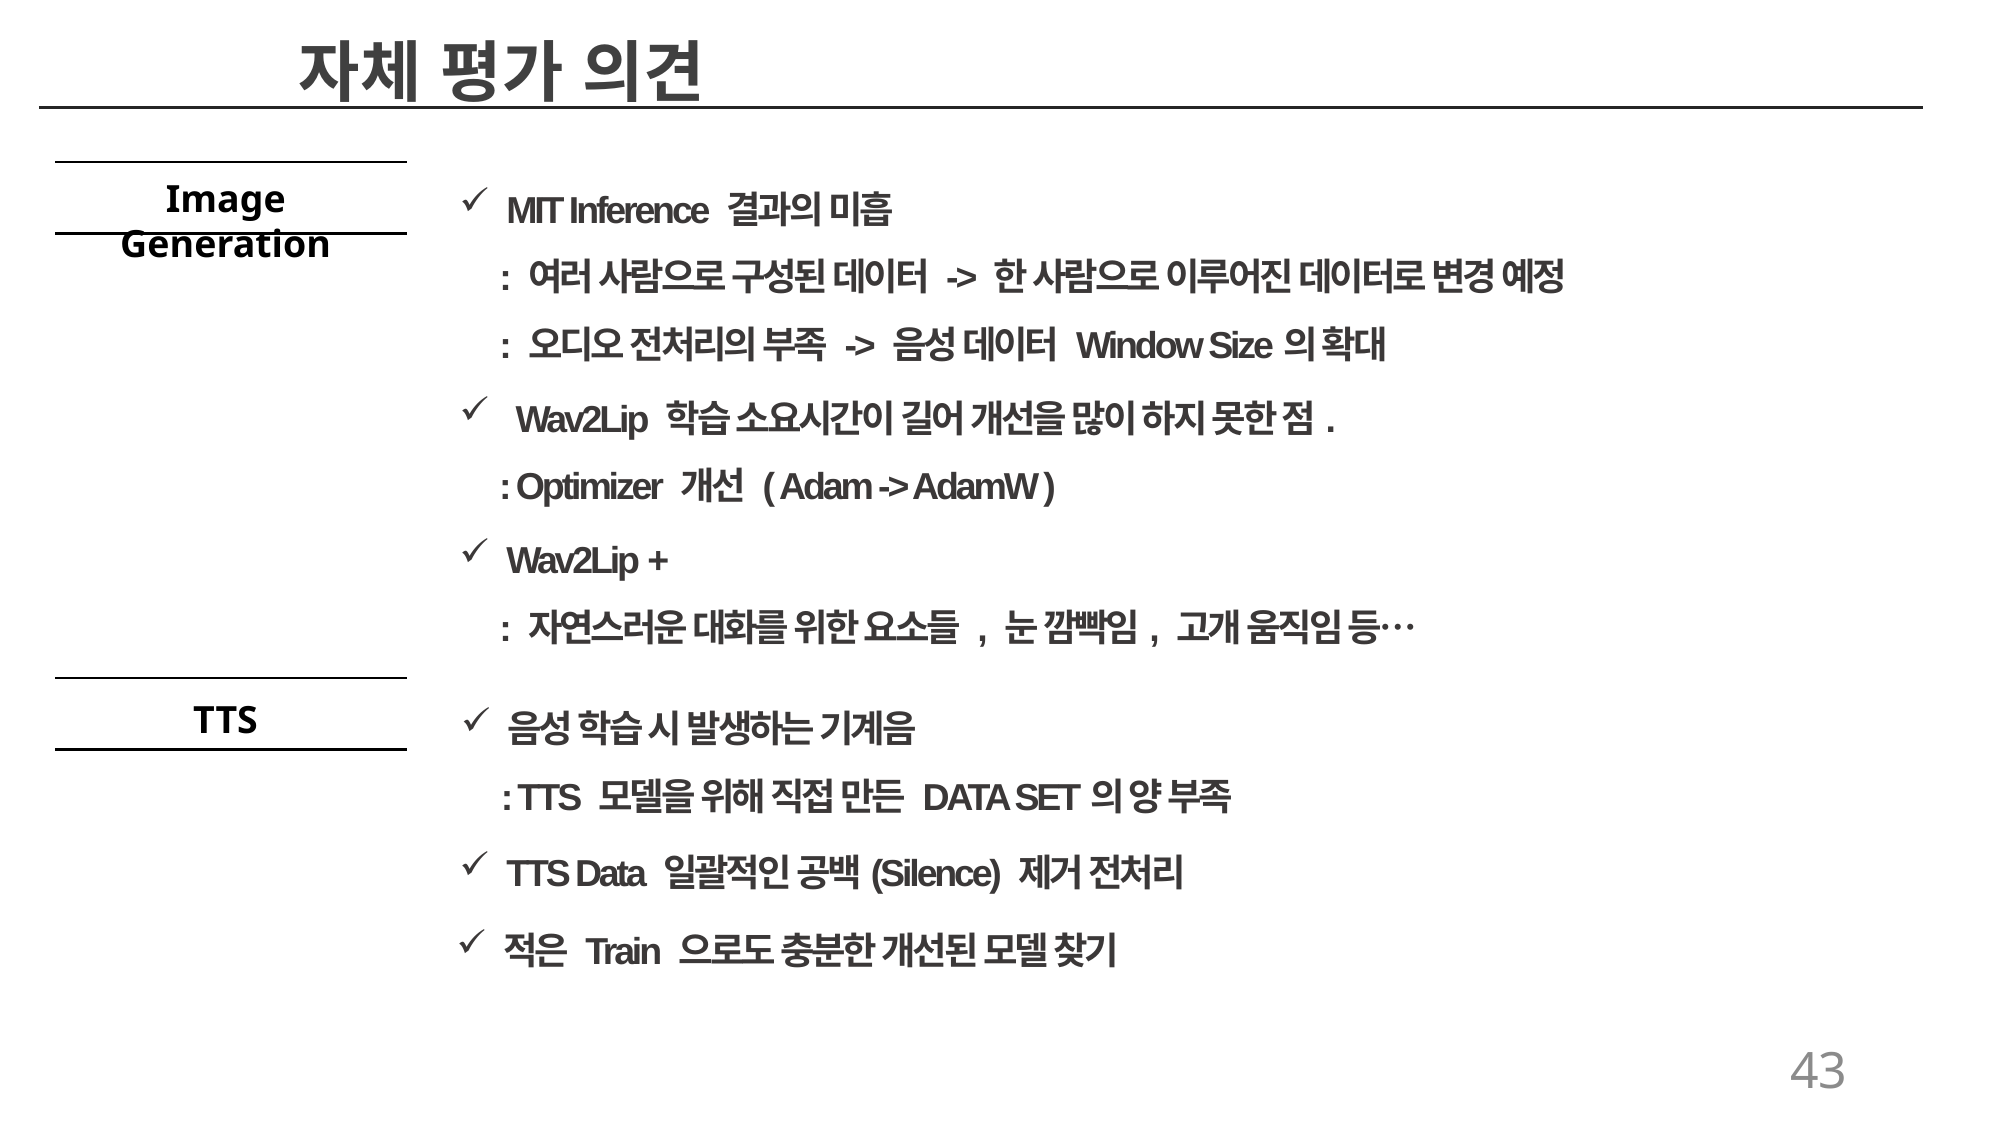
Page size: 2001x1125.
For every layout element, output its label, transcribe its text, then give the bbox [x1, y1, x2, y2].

text_box 자체 평가 의견 [0, 22, 1039, 118]
text_box TTS Data 일괄적인 공백(Silence) 제거 전처리 [444, 819, 1202, 897]
text_box MIT Inference 결과의 미흡 : 여러 사람으로 구성된 데이터 -> 한 사람으로 이루어진 데이터로 변경 예정 : 오디오 전처리의 부족 -> 음성 데이터 Window Size의 확대 [444, 155, 1822, 441]
text_box TTS [74, 688, 377, 749]
text_box Image Generation [49, 167, 402, 273]
text_box Wav2Lip 학습 소요시간이 길어 개선을 많이 하지 못한 점. : Optimizer 개선 ( Adam -> AdamW ) [444, 441, 1462, 515]
slide_number 43 [1412, 1042, 1863, 1103]
text_box 음성 학습 시 발생하는 기계음 : TTS 모델을 위해 직접 만든 DATA SET의 양 부족 [446, 675, 1644, 893]
text_box 적은 Train 으로도 충분한 개선된 모델 찾기 [441, 897, 1978, 980]
